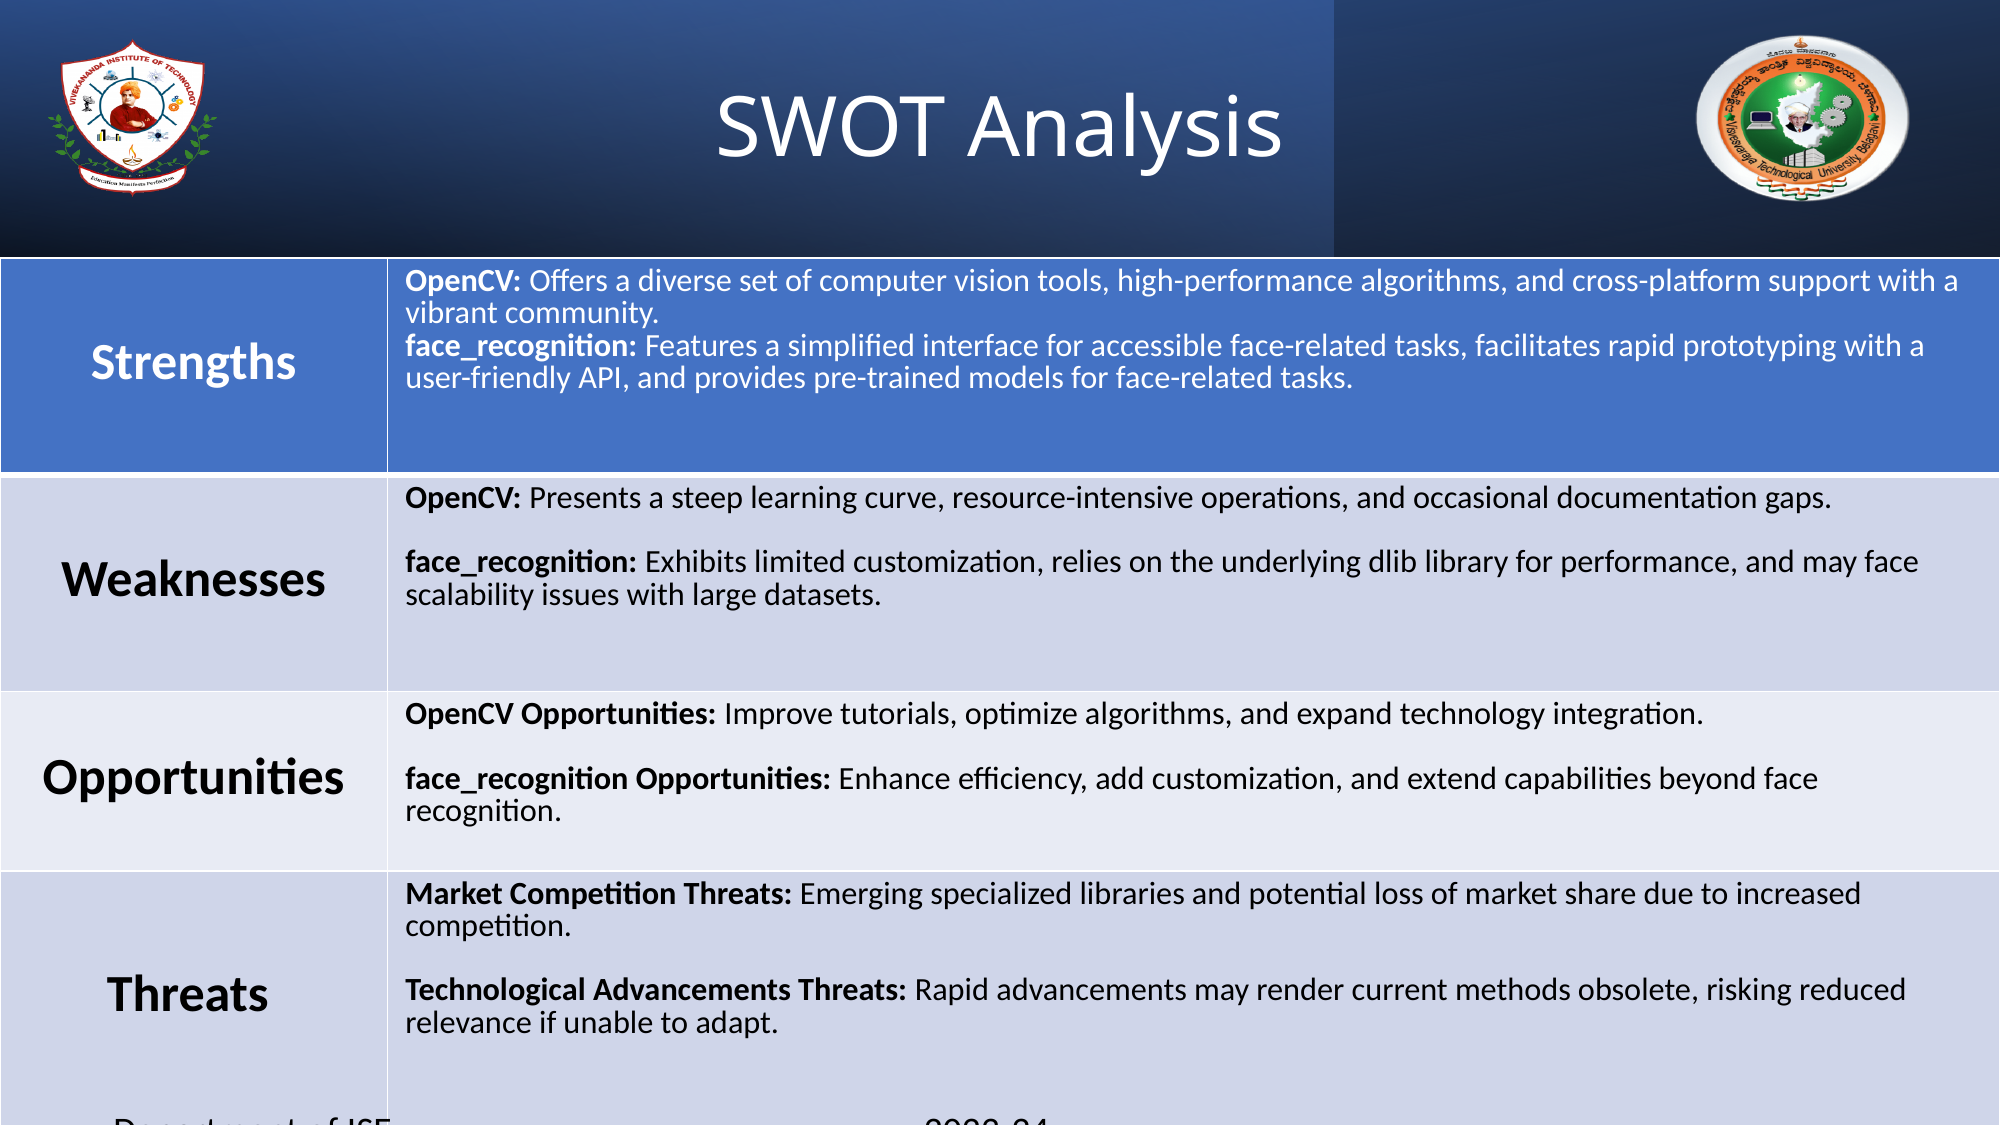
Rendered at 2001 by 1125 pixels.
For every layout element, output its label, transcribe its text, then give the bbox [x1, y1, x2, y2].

picture [1695, 33, 1910, 202]
table_cell Market Competition Threats: Emerging specialized libraries and potential loss of market share due to increased competition. Technological Advancements Threats: Rapid advancements may render current methods obsolete, risking reduced relevance if unable to adapt. [388, 872, 1999, 1125]
table_cell OpenCV Opportunities: Improve tutorials, optimize algorithms, and expand technology integration. face_recognition Opportunities: Enhance efficiency, add customization, and extend capabilities beyond face recognition. [388, 692, 1999, 870]
table_header Strengths [1, 259, 387, 472]
picture [42, 34, 223, 201]
table_cell Threats [1, 872, 387, 1125]
table_header OpenCV: Offers a diverse set of computer vision tools, high-performance algorithms, and cross-platform support with a vibrant community. face_recognition: Features a simplified interface for accessible face-related tasks, facilitates rapid prototyping with a user-friendly API, and provides pre-trained models for face-related tasks. [388, 259, 1999, 472]
text_box 2023-24 [477, 1098, 1497, 1125]
text_box SWOT Analysis [420, 34, 1580, 225]
text_box [0, 0, 2000, 257]
text_box Department of ISE [98, 1098, 477, 1125]
table_cell Opportunities [1, 692, 387, 870]
table_cell OpenCV: Presents a steep learning curve, resource-intensive operations, and occasional documentation gaps. face_recognition: Exhibits limited customization, relies on the underlying dlib library for performance, and may face scalability issues with large datasets. [388, 478, 1999, 691]
table_cell Weaknesses [1, 478, 387, 691]
